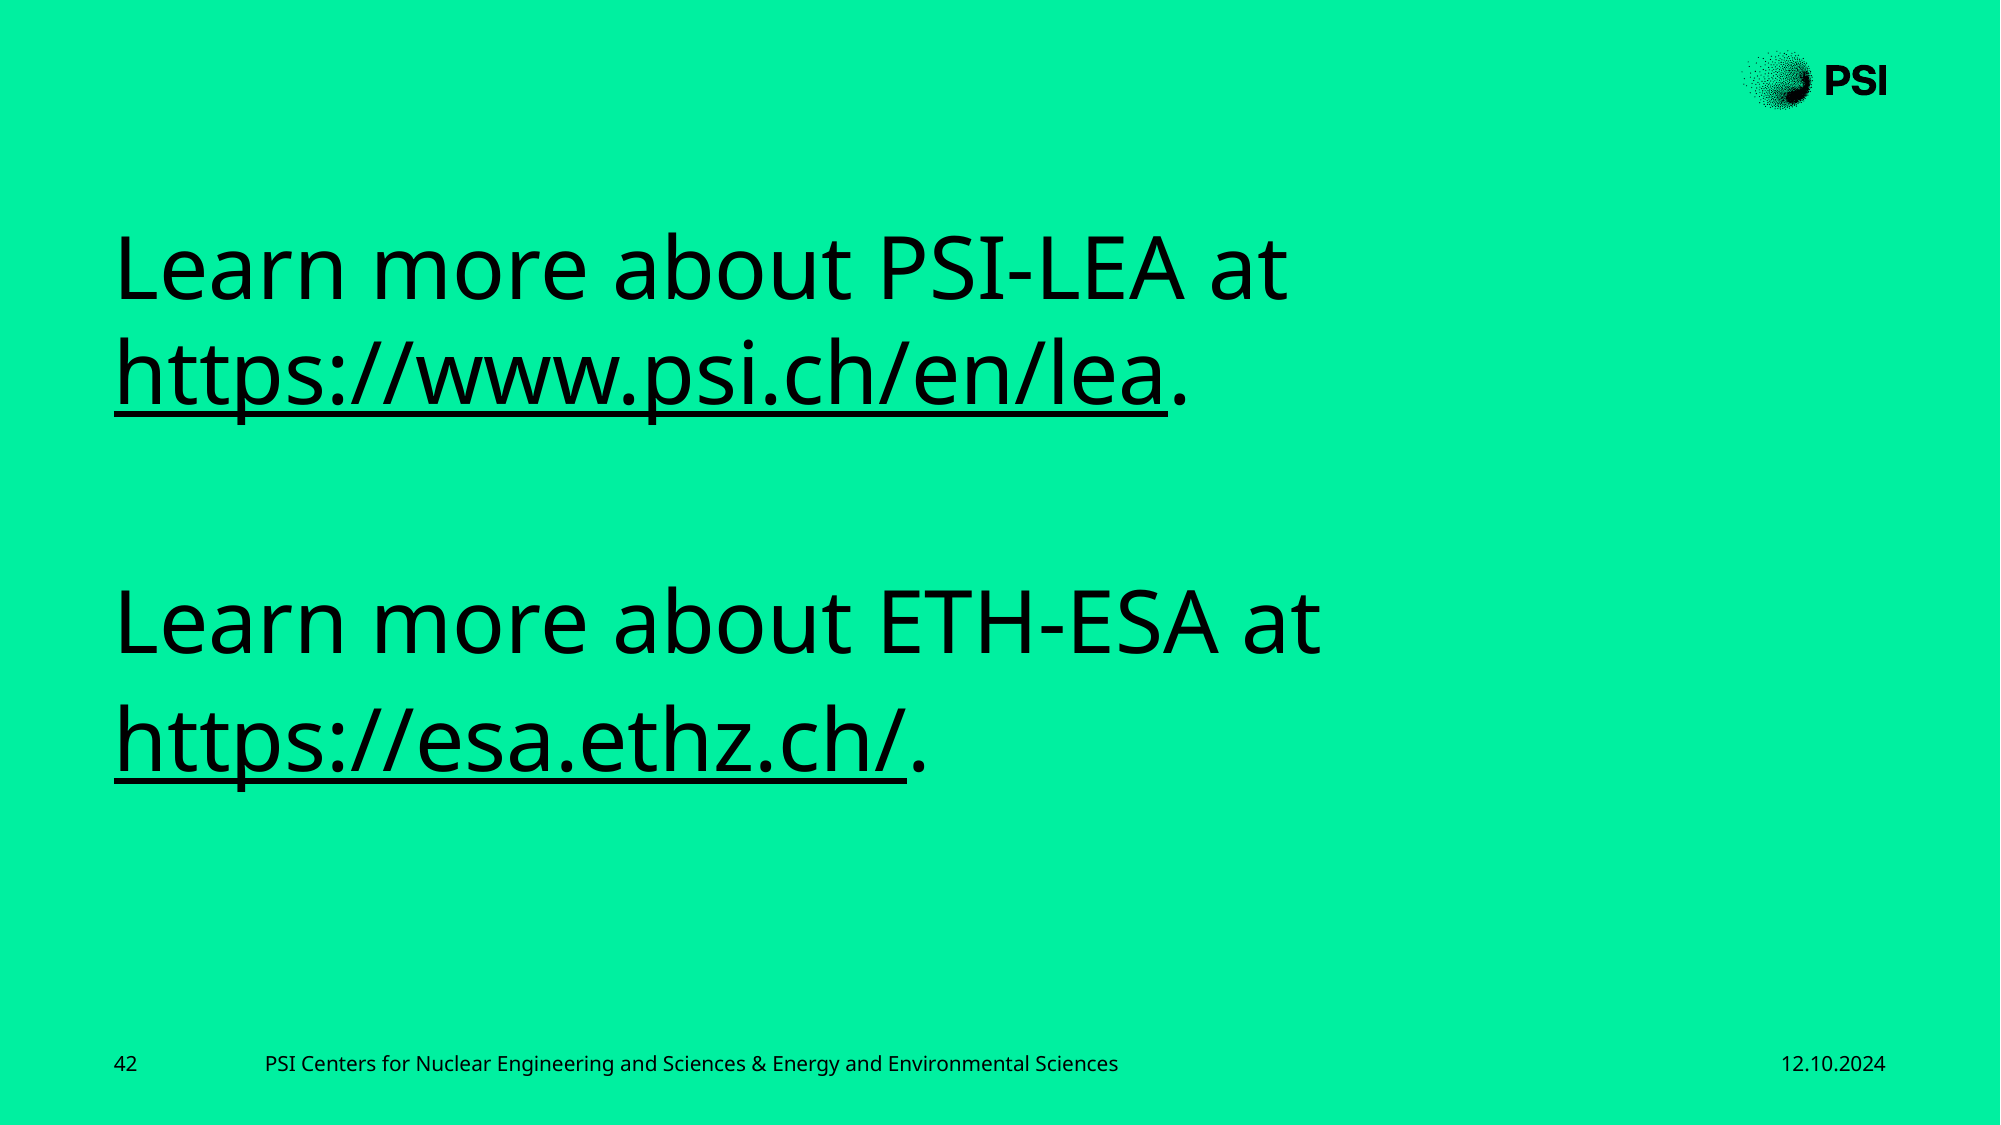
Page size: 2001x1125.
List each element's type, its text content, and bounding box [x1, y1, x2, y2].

slide_number 42 [114, 1050, 230, 1075]
list Learn more about PSI-LEA at https://www.psi.ch/en/lea. Learn more about ETH-ESA at https://esa.ethz.ch/. [114, 211, 1585, 988]
footer PSI Centers for Nuclear Engineering and Sciences & Energy and Environmental Sciences [264, 1050, 1585, 1075]
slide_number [1620, 1050, 1886, 1075]
